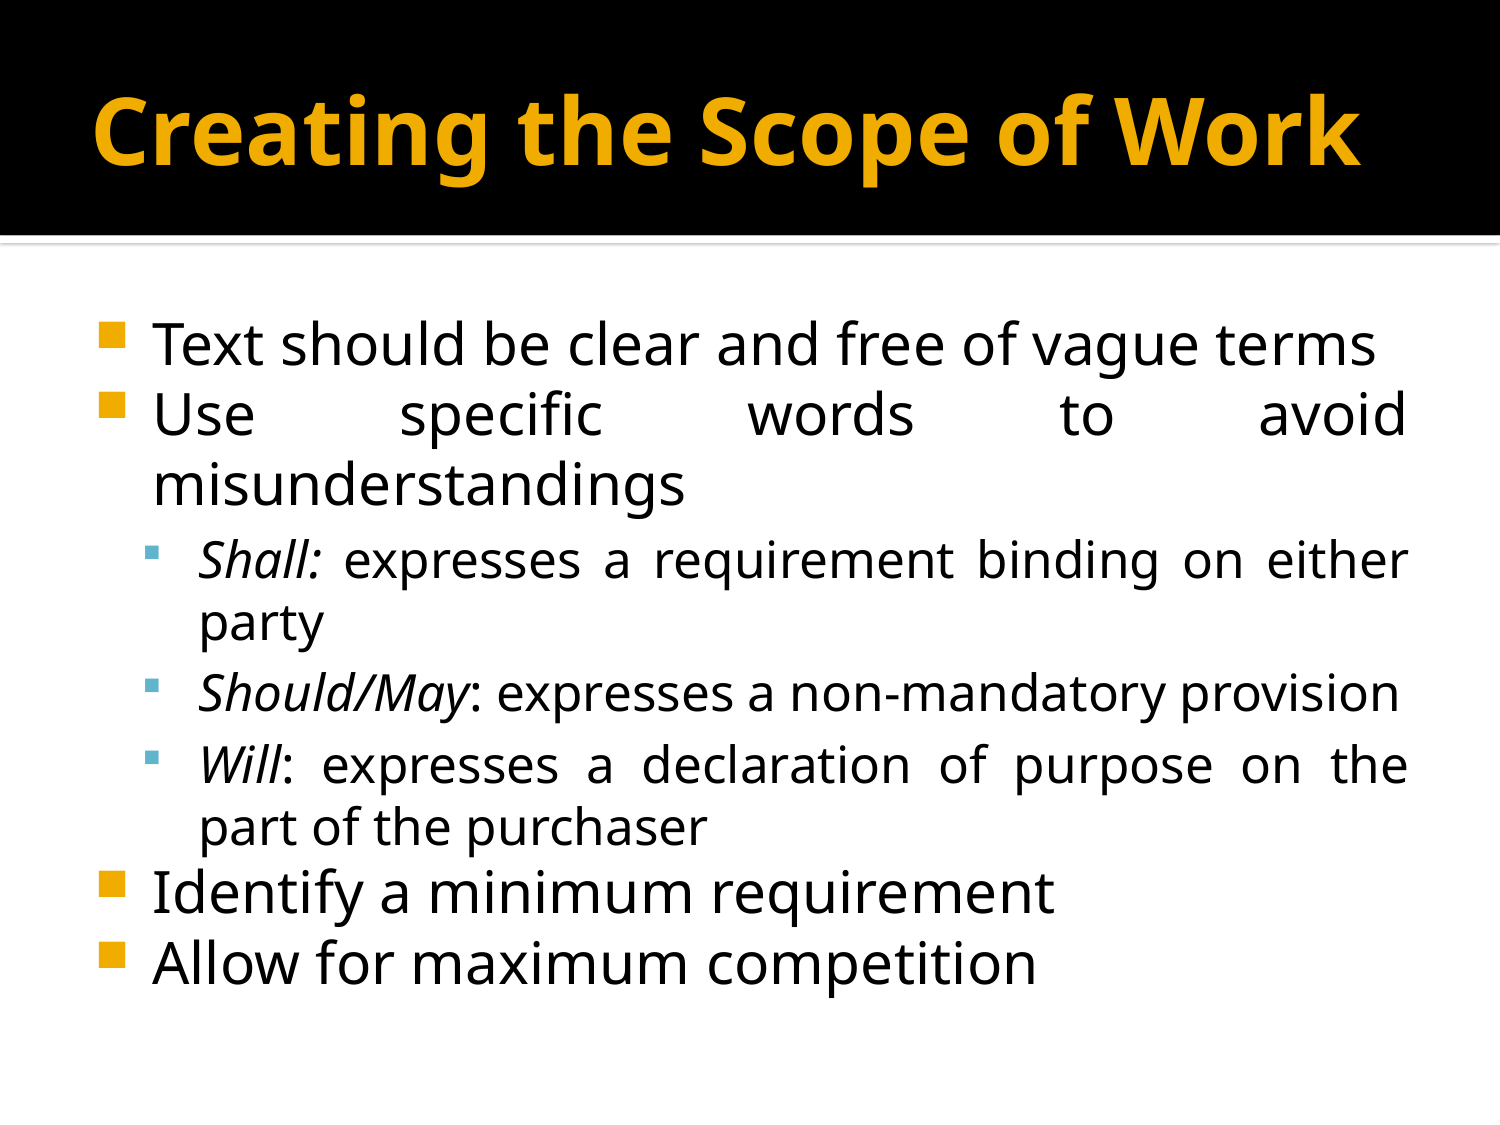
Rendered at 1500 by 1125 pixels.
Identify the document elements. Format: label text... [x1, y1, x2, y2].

list Text should be clear and free of vague terms Use specific words to avoid misunderstandings Shall: expresses a requirement binding on either party Should/May: expresses a non-mandatory provision Will: expresses a declaration of purpose on the part of the purchaser Identify a minimum requirement Allow for maximum competition [75, 291, 1425, 1050]
title Creating the Scope of Work [75, 25, 1425, 231]
